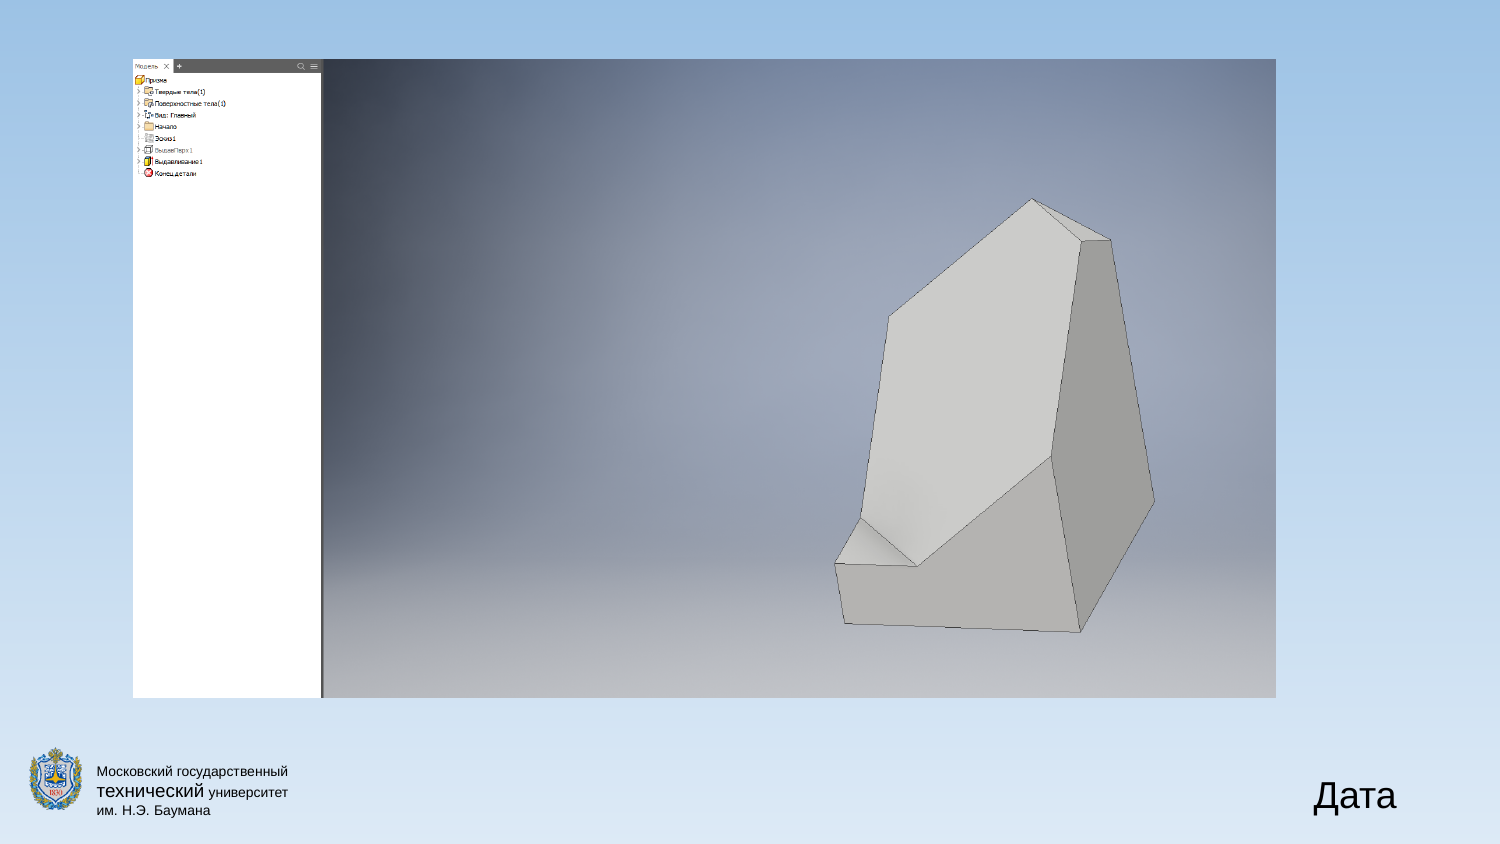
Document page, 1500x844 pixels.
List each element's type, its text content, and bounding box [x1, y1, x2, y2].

picture [133, 58, 1276, 699]
picture [29, 747, 82, 810]
text_box Дата [1298, 763, 1500, 825]
